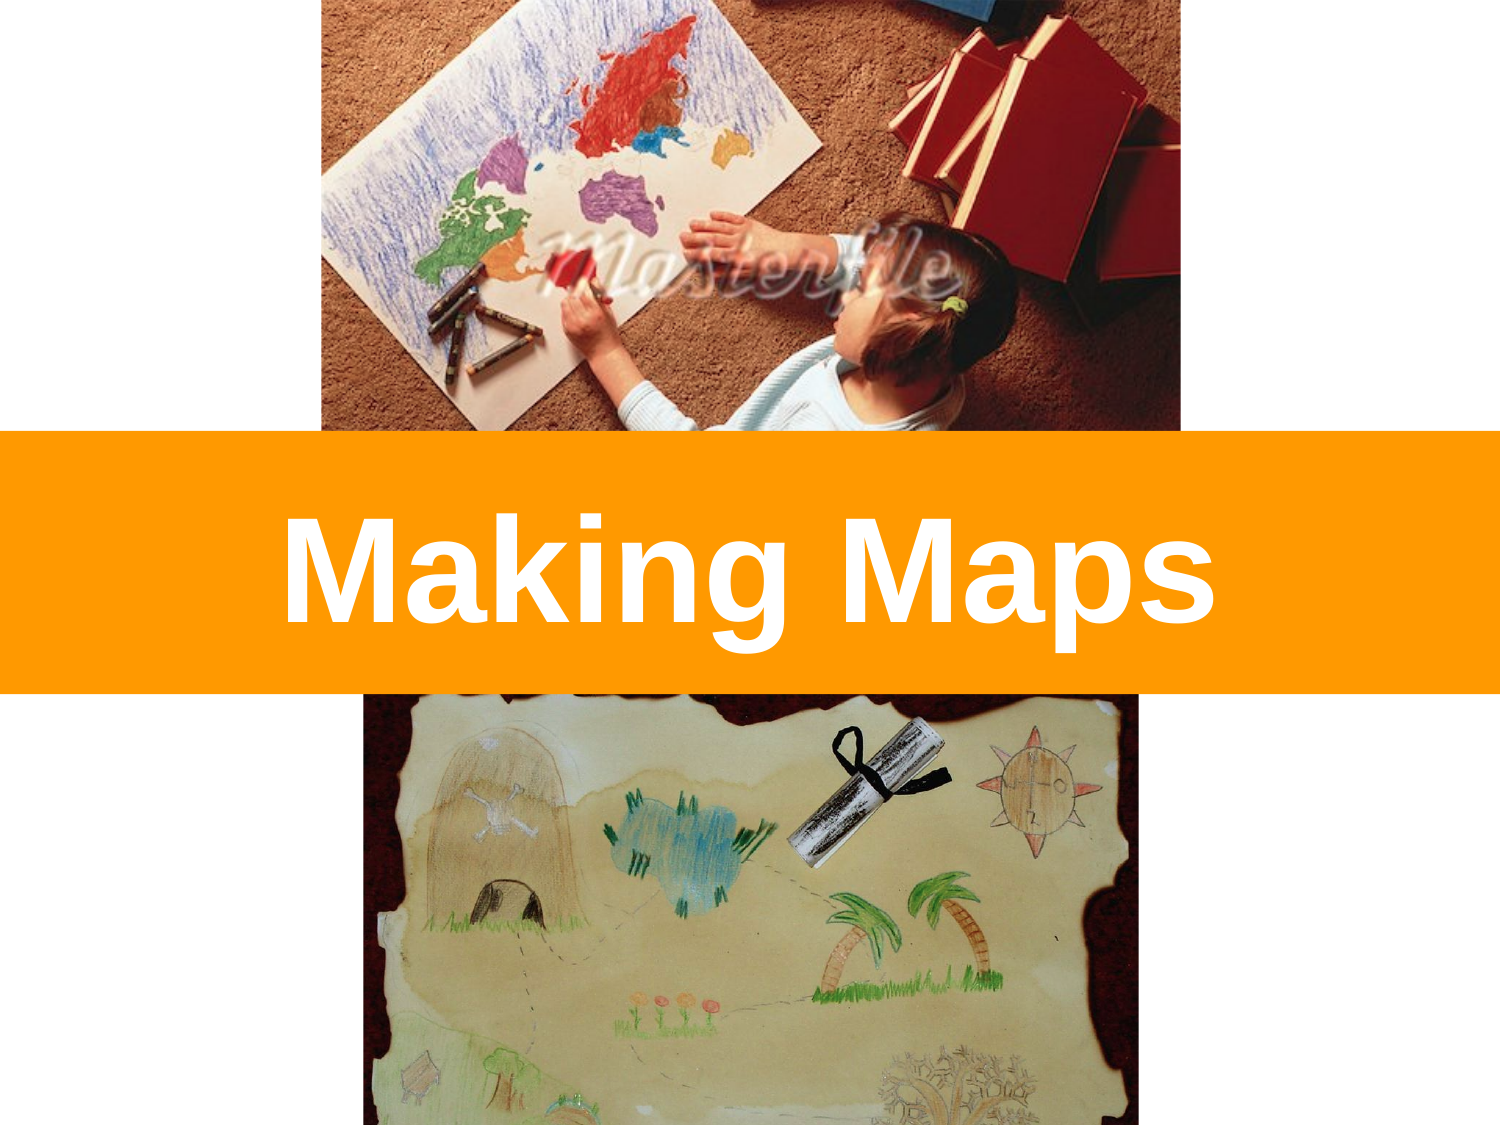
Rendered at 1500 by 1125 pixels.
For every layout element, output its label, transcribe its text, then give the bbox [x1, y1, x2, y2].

text_box [321, 0, 1181, 430]
text_box [363, 695, 1139, 1125]
text_box [0, 430, 1500, 695]
text_box Making Maps [45, 457, 1455, 668]
